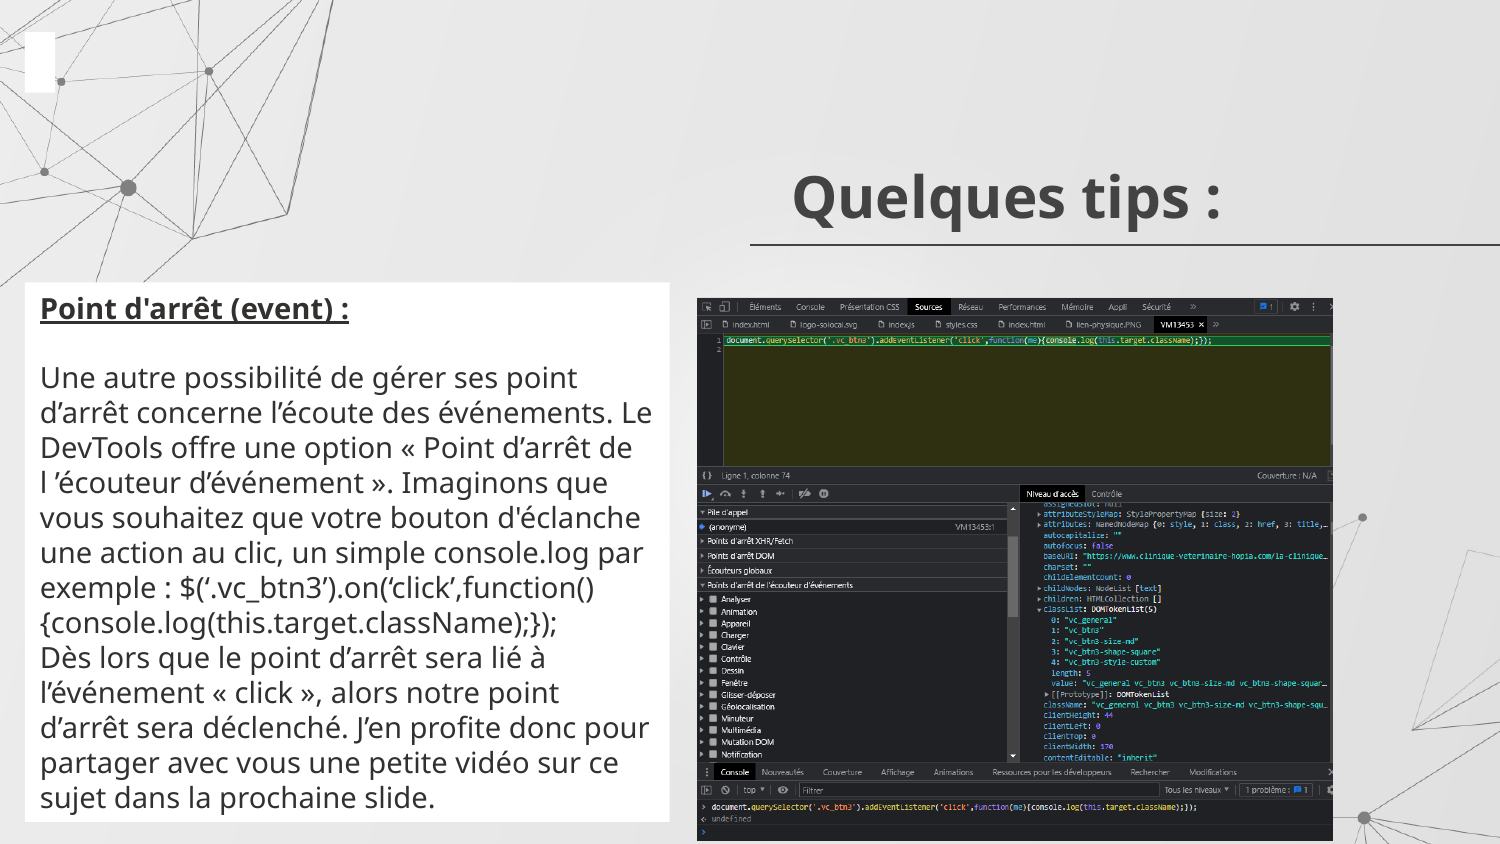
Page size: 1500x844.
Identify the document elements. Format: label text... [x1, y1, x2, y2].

subtitle Point d'arrêt (event) : Une autre possibilité de gérer ses point d’arrêt concerne l’écoute des événements. Le DevTools offre une option « Point d’arrêt de l ’écouteur d’événement ». Imaginons que vous souhaitez que votre bouton d'éclanche une action au clic, un simple console.log par exemple : $(‘.vc_btn3’).on(‘click’,function(){console.log(this.target.className);}); Dès lors que le point d’arrêt sera lié à l’événement « click », alors notre point d’arrêt sera déclenché. J’en profite donc pour partager avec vous une petite vidéo sur ce sujet dans la prochaine slide. [24, 282, 670, 822]
text_box [24, 32, 56, 93]
title Quelques tips : [530, 0, 1500, 246]
picture [0, 0, 1500, 844]
